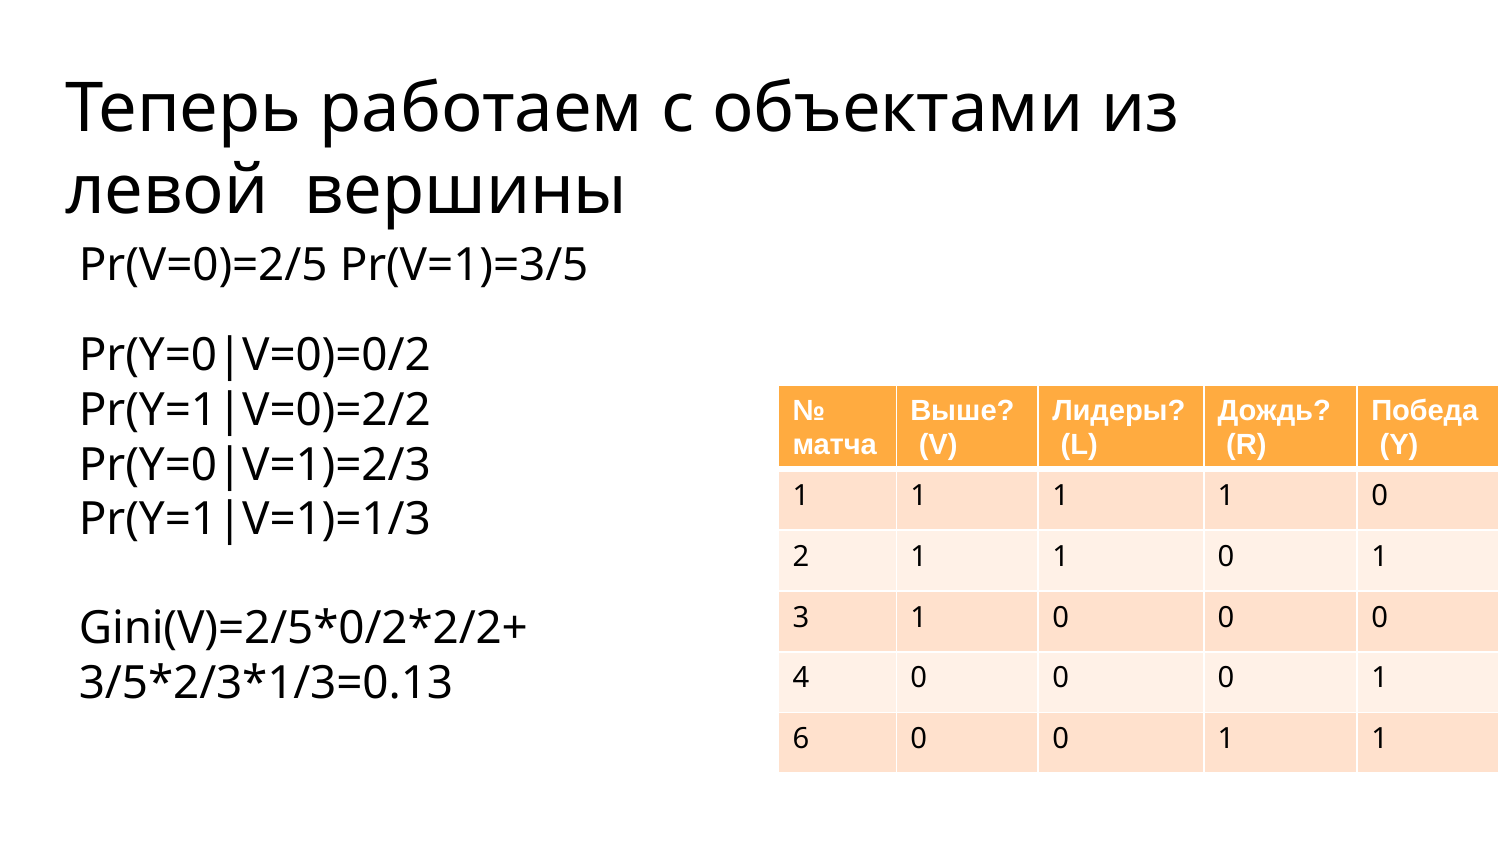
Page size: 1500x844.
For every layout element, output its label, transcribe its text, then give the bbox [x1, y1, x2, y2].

title Теперь работаем с объектами из левой вершины Pr(V=0)=2/5 Pr(V=1)=3/5 [63, 60, 1254, 290]
table_cell 0 [1039, 592, 1203, 651]
table_cell 1 [1358, 531, 1498, 590]
table_cell 1 [1358, 653, 1498, 712]
table_cell 0 [897, 653, 1037, 712]
table_cell 4 [779, 653, 896, 712]
table_cell 1 [1358, 713, 1498, 772]
table_cell 1 [1205, 713, 1356, 772]
table_cell 0 [897, 713, 1037, 772]
table_cell 0 [1205, 531, 1356, 590]
table_cell 1 [897, 592, 1037, 651]
table_cell 0 [1205, 653, 1356, 712]
table_cell 1 [1039, 472, 1203, 529]
table_cell 0 [1358, 592, 1498, 651]
table_cell 0 [1039, 653, 1203, 712]
table_cell 0 [1039, 713, 1203, 772]
table_cell 1 [1039, 531, 1203, 590]
table_cell 0 [1205, 592, 1356, 651]
table_cell 1 [779, 472, 896, 529]
table_header № матча [779, 386, 896, 466]
table_cell 6 [779, 713, 896, 772]
table_cell 0 [1358, 472, 1498, 529]
table_cell 1 [1205, 472, 1356, 529]
table_header Дождь? (R) [1205, 386, 1356, 466]
table_cell 1 [897, 472, 1037, 529]
text_box Pr(Y=0|V=0)=0/2 Pr(Y=1|V=0)=2/2 Pr(Y=0|V=1)=2/3 Pr(Y=1|V=1)=1/3 Gini(V)=2/5*0/2*2/2+ 3/5*2/3*1/3=0.13 [76, 320, 614, 708]
table_cell 1 [897, 531, 1037, 590]
table_header Выше? (V) [897, 386, 1037, 466]
table_header Победа (Y) [1358, 386, 1498, 466]
table_cell 3 [779, 592, 896, 651]
table_cell 2 [779, 531, 896, 590]
table_header Лидеры? (L) [1039, 386, 1203, 466]
